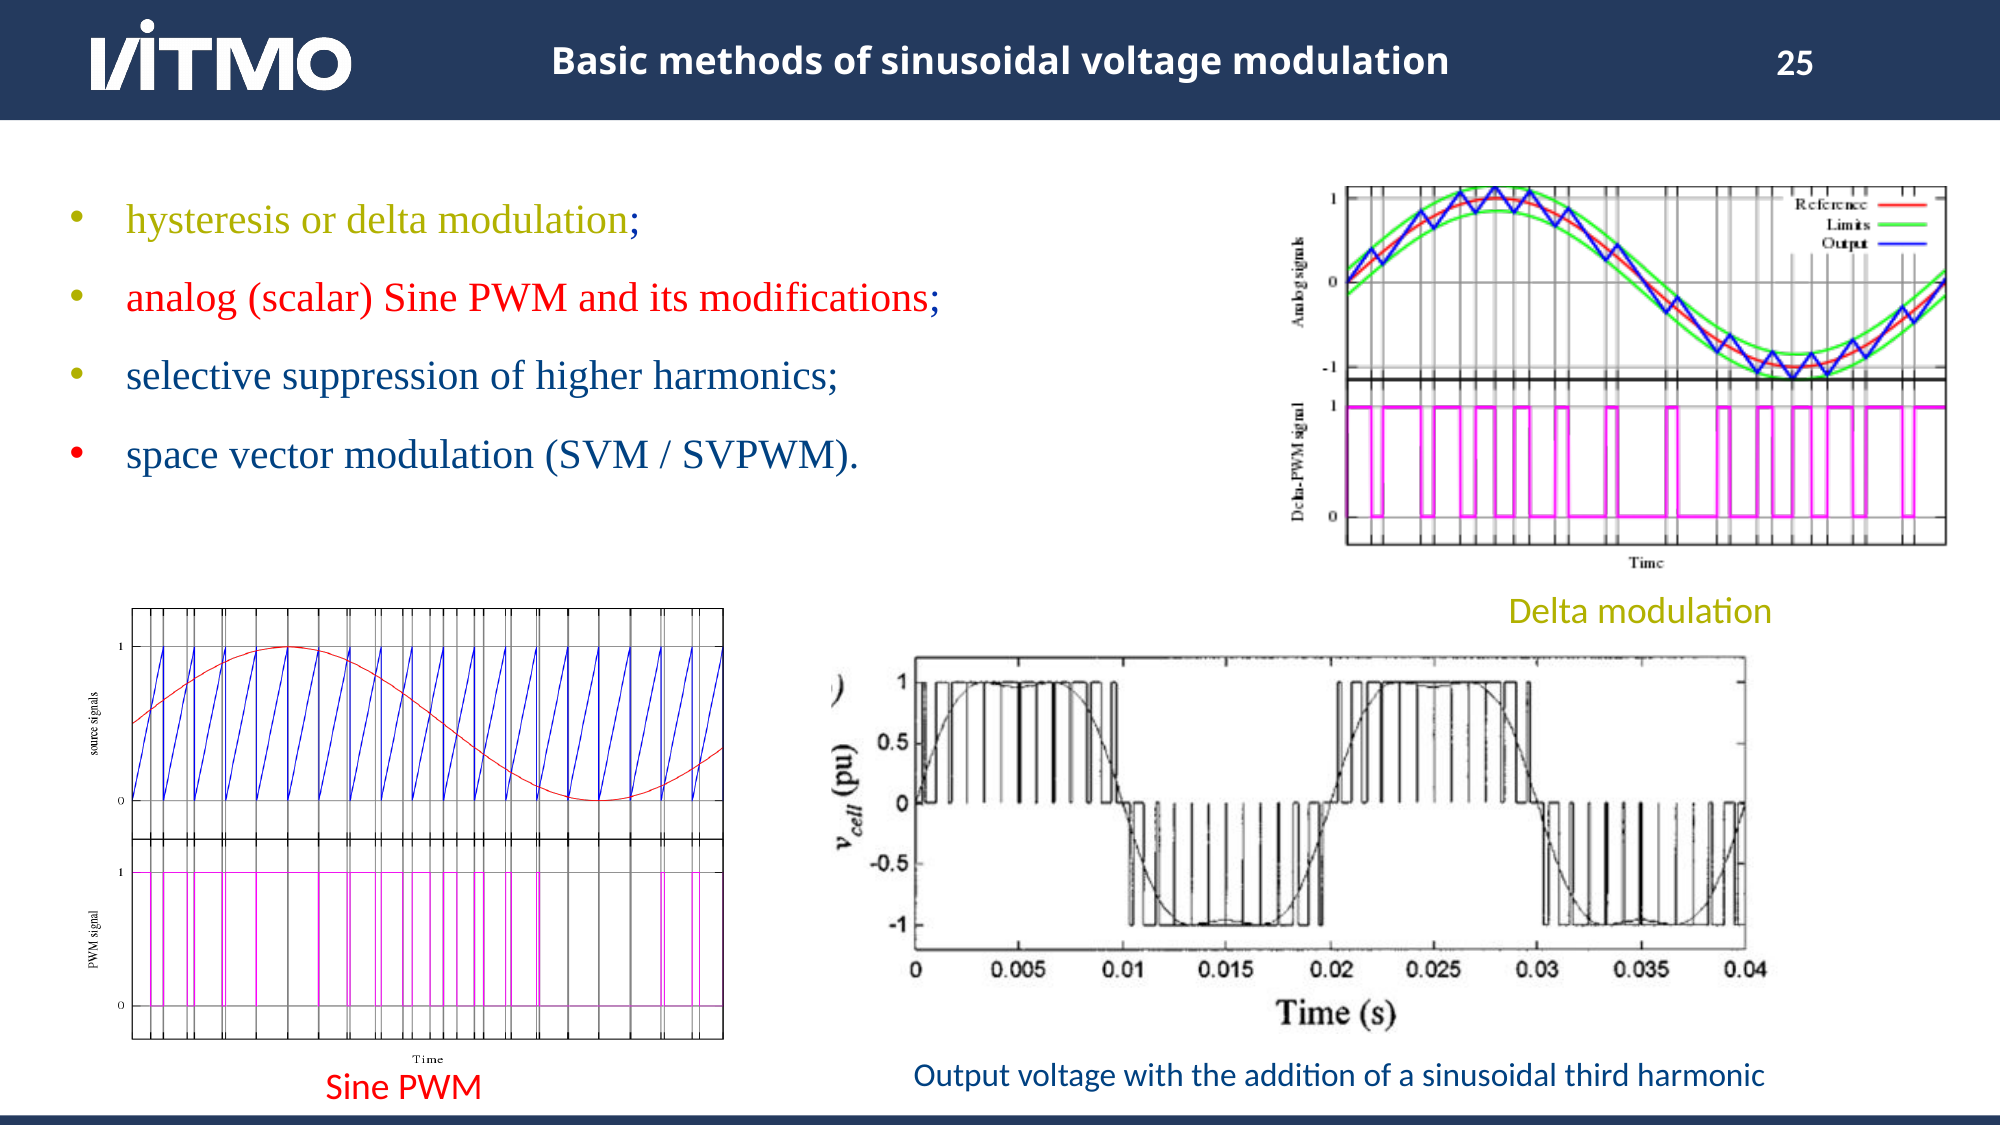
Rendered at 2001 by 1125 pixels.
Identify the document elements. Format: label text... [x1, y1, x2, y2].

text_box Delta modulation [1493, 584, 1815, 638]
text_box Sine PWM [310, 1079, 517, 1115]
picture [81, 608, 747, 1071]
title Basic methods of sinusoidal voltage modulation [410, 0, 1592, 120]
text_box hysteresis or delta modulation; analog (scalar) Sine PWM and its modifications; selective suppression of higher harmonics; space vector modulation (SVM / SVPWM). [54, 176, 1000, 484]
picture [831, 651, 1835, 1034]
picture [78, 0, 364, 111]
picture [1284, 185, 1975, 575]
text_box Output voltage with the addition of a sinusoidal third harmonic [898, 1045, 1815, 1101]
